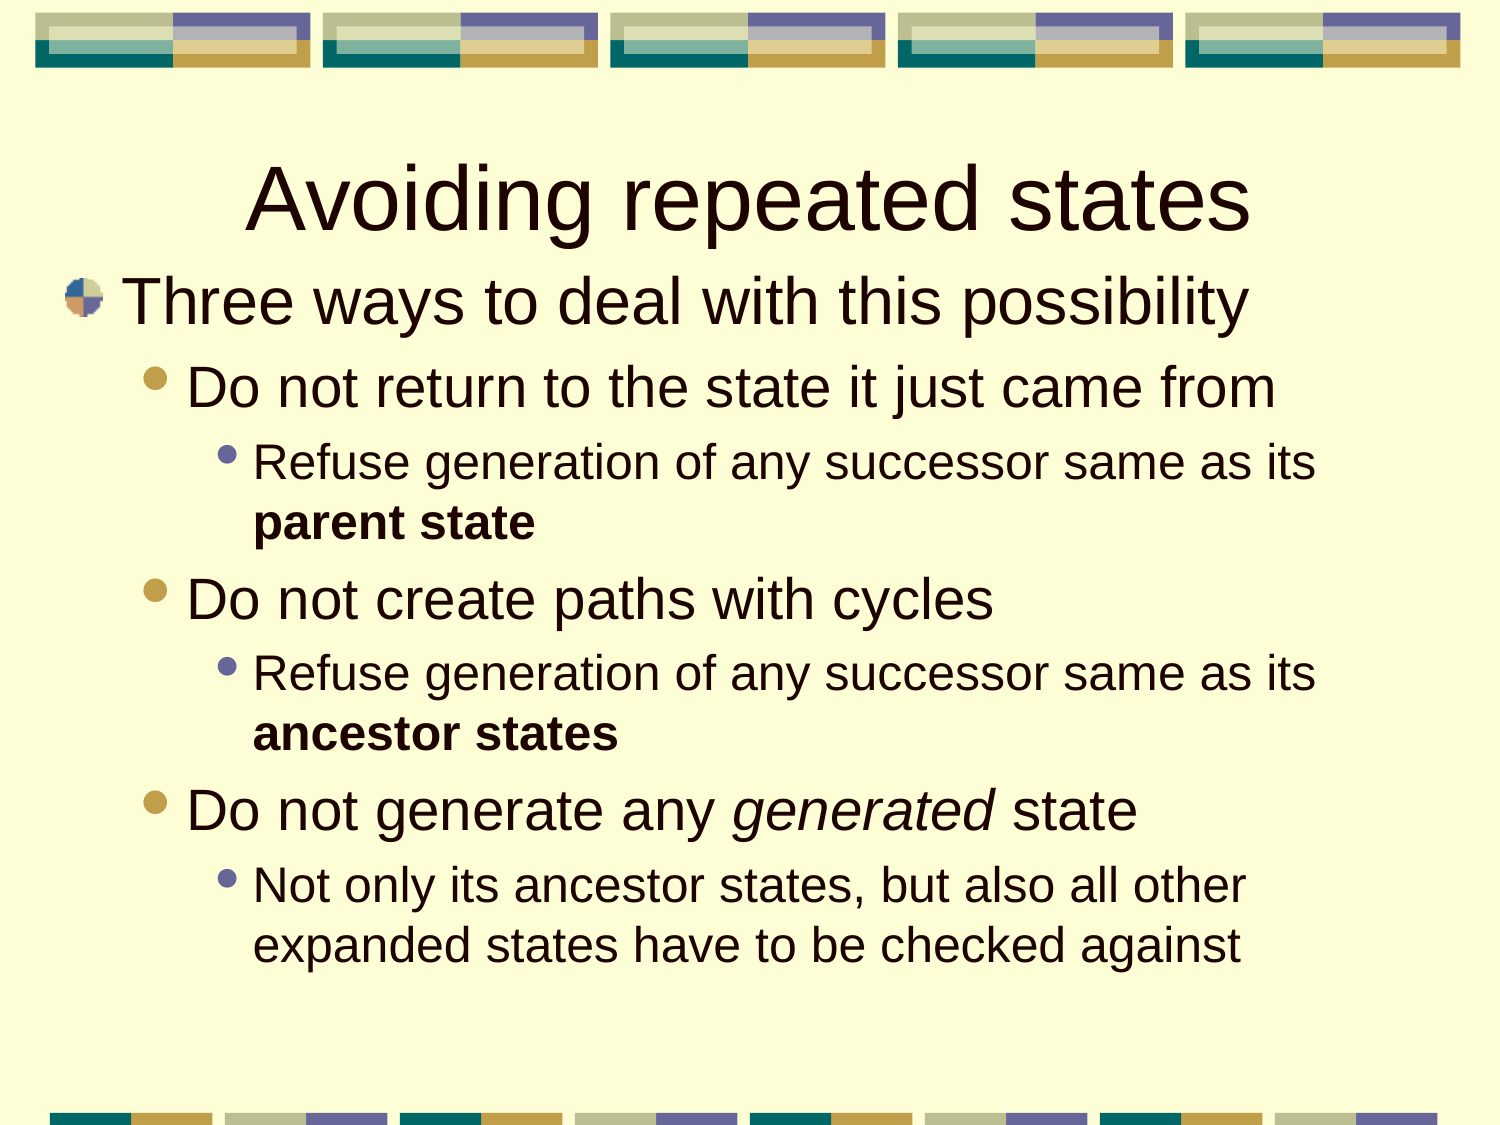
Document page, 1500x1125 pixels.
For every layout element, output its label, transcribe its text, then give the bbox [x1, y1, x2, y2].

title Avoiding repeated states [112, 99, 1388, 249]
list Three ways to deal with this possibility Do not return to the state it just came from Refuse generation of any successor same as its parent state Do not create paths with cycles Refuse generation of any successor same as its ancestor states Do not generate any generated state Not only its ancestor states, but also all other expanded states have to be checked against [49, 249, 1451, 1051]
picture [65, 278, 103, 317]
